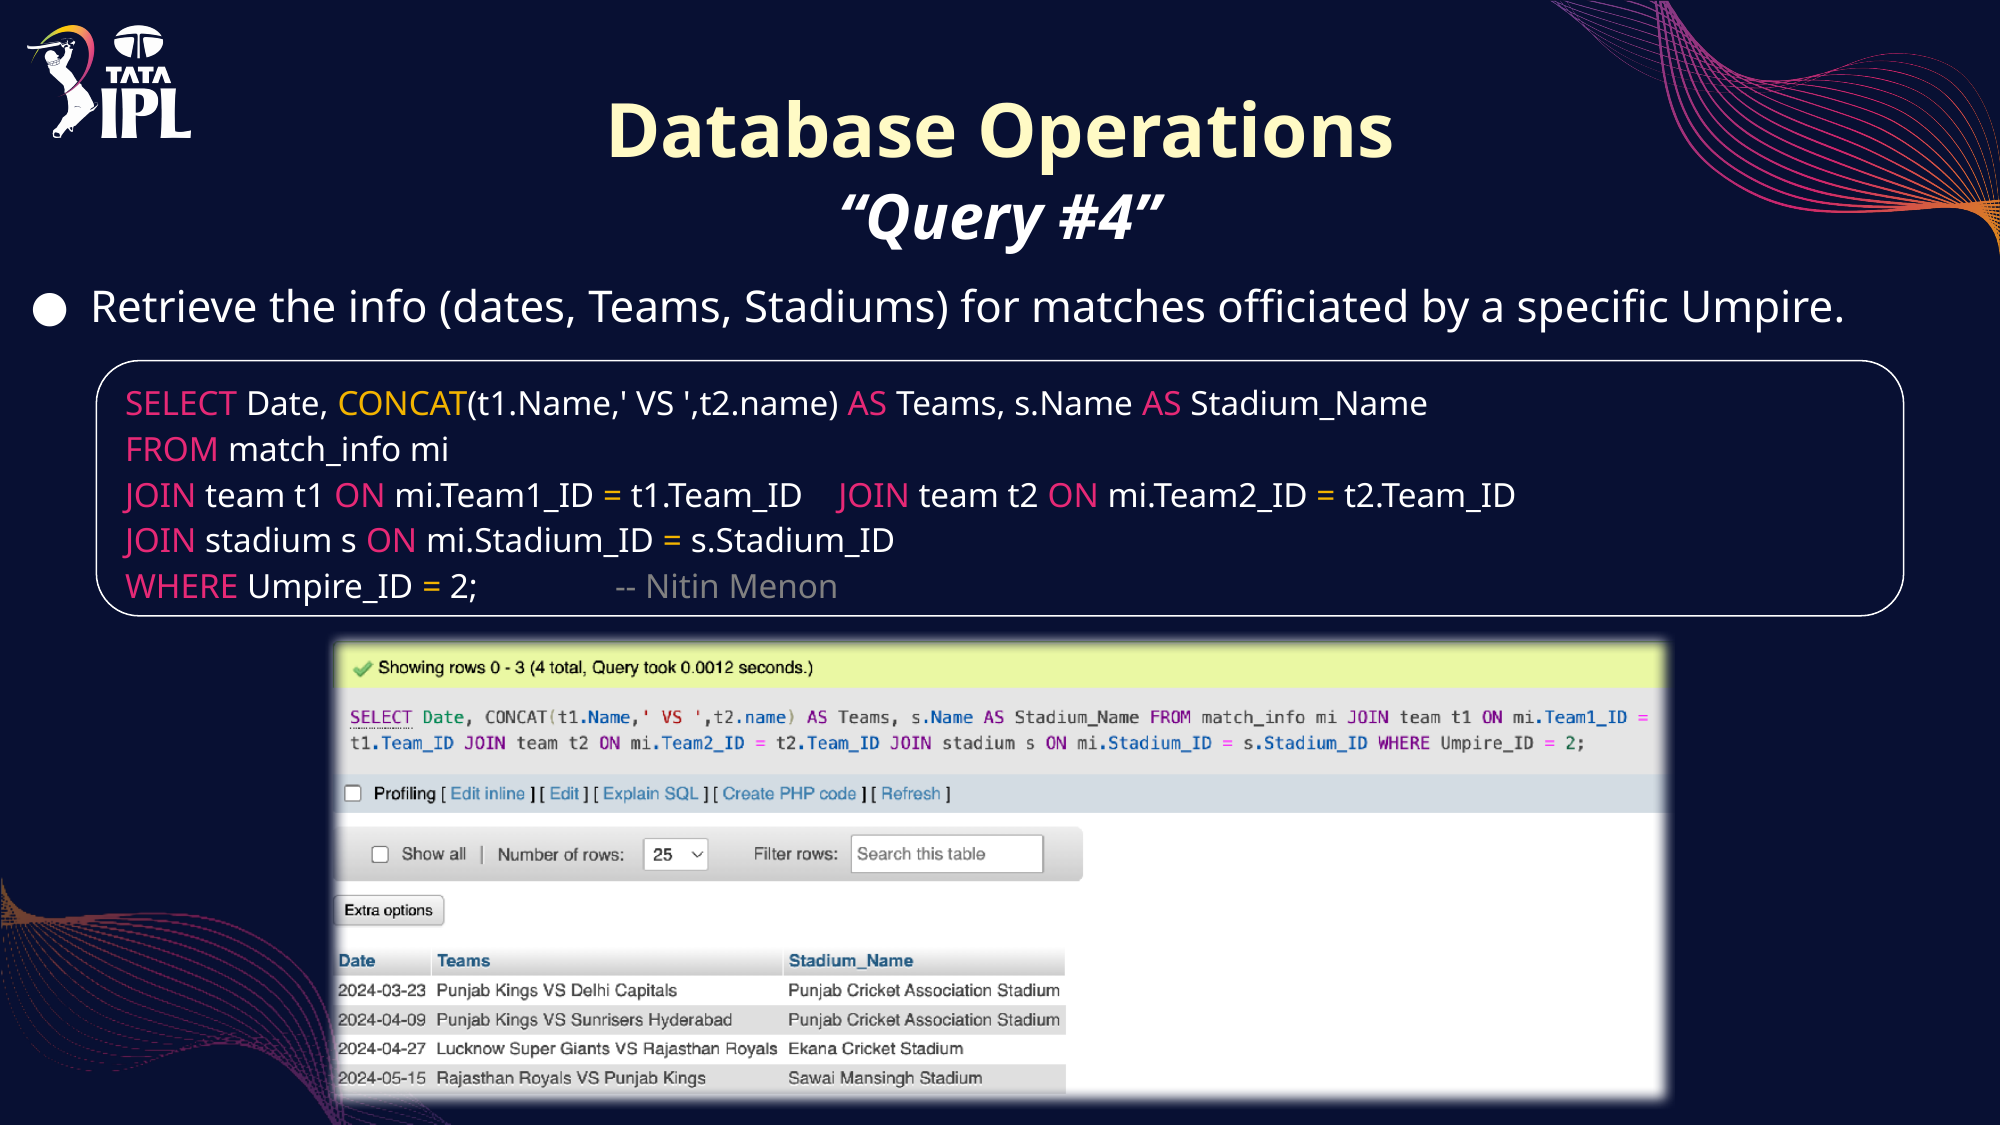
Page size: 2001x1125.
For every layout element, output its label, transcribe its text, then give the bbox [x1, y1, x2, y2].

text_box Database Operations [0, 75, 1543, 169]
picture [0, 631, 1675, 1125]
text_box Retrieve the info (dates, Teams, Stadiums) for matches officiated by a specific Umpire. [0, 271, 2000, 339]
picture [26, 25, 191, 138]
text_box “Query #4” [0, 169, 1544, 260]
picture [1548, 0, 2000, 257]
text_box [115, 360, 1885, 368]
text_box SELECT Date, CONCAT(t1.Name,' VS ',t2.name) AS Teams, s.Name AS Stadium_Name FROM match_info mi JOIN team t1 ON mi.Team1_ID = t1.Team_ID JOIN team t2 ON mi.Team2_ID = t2.Team_ID JOIN stadium s ON mi.Stadium_ID = s.Stadium_ID WHERE Umpire_ID = 2; -- Nitin Menon [0, 368, 2000, 613]
